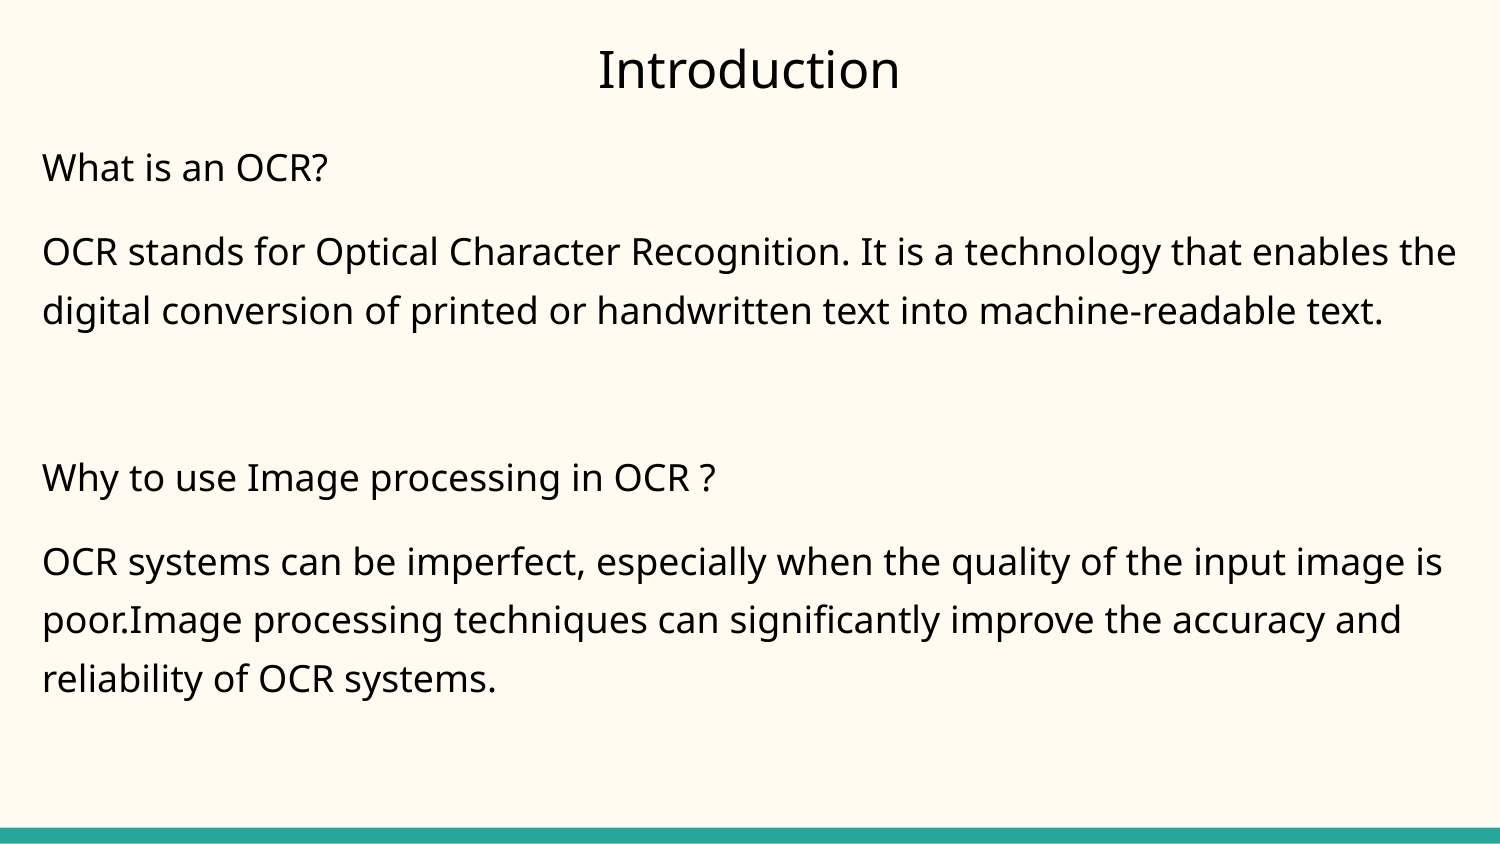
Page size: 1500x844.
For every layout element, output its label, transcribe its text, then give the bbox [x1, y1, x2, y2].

list What is an OCR? OCR stands for Optical Character Recognition. It is a technology that enables the digital conversion of printed or handwritten text into machine-readable text. Why to use Image processing in OCR ? OCR systems can be imperfect, especially when the quality of the input image is poor.Image processing techniques can significantly improve the accuracy and reliability of OCR systems. [26, 119, 1481, 750]
title Introduction [51, 18, 1449, 119]
